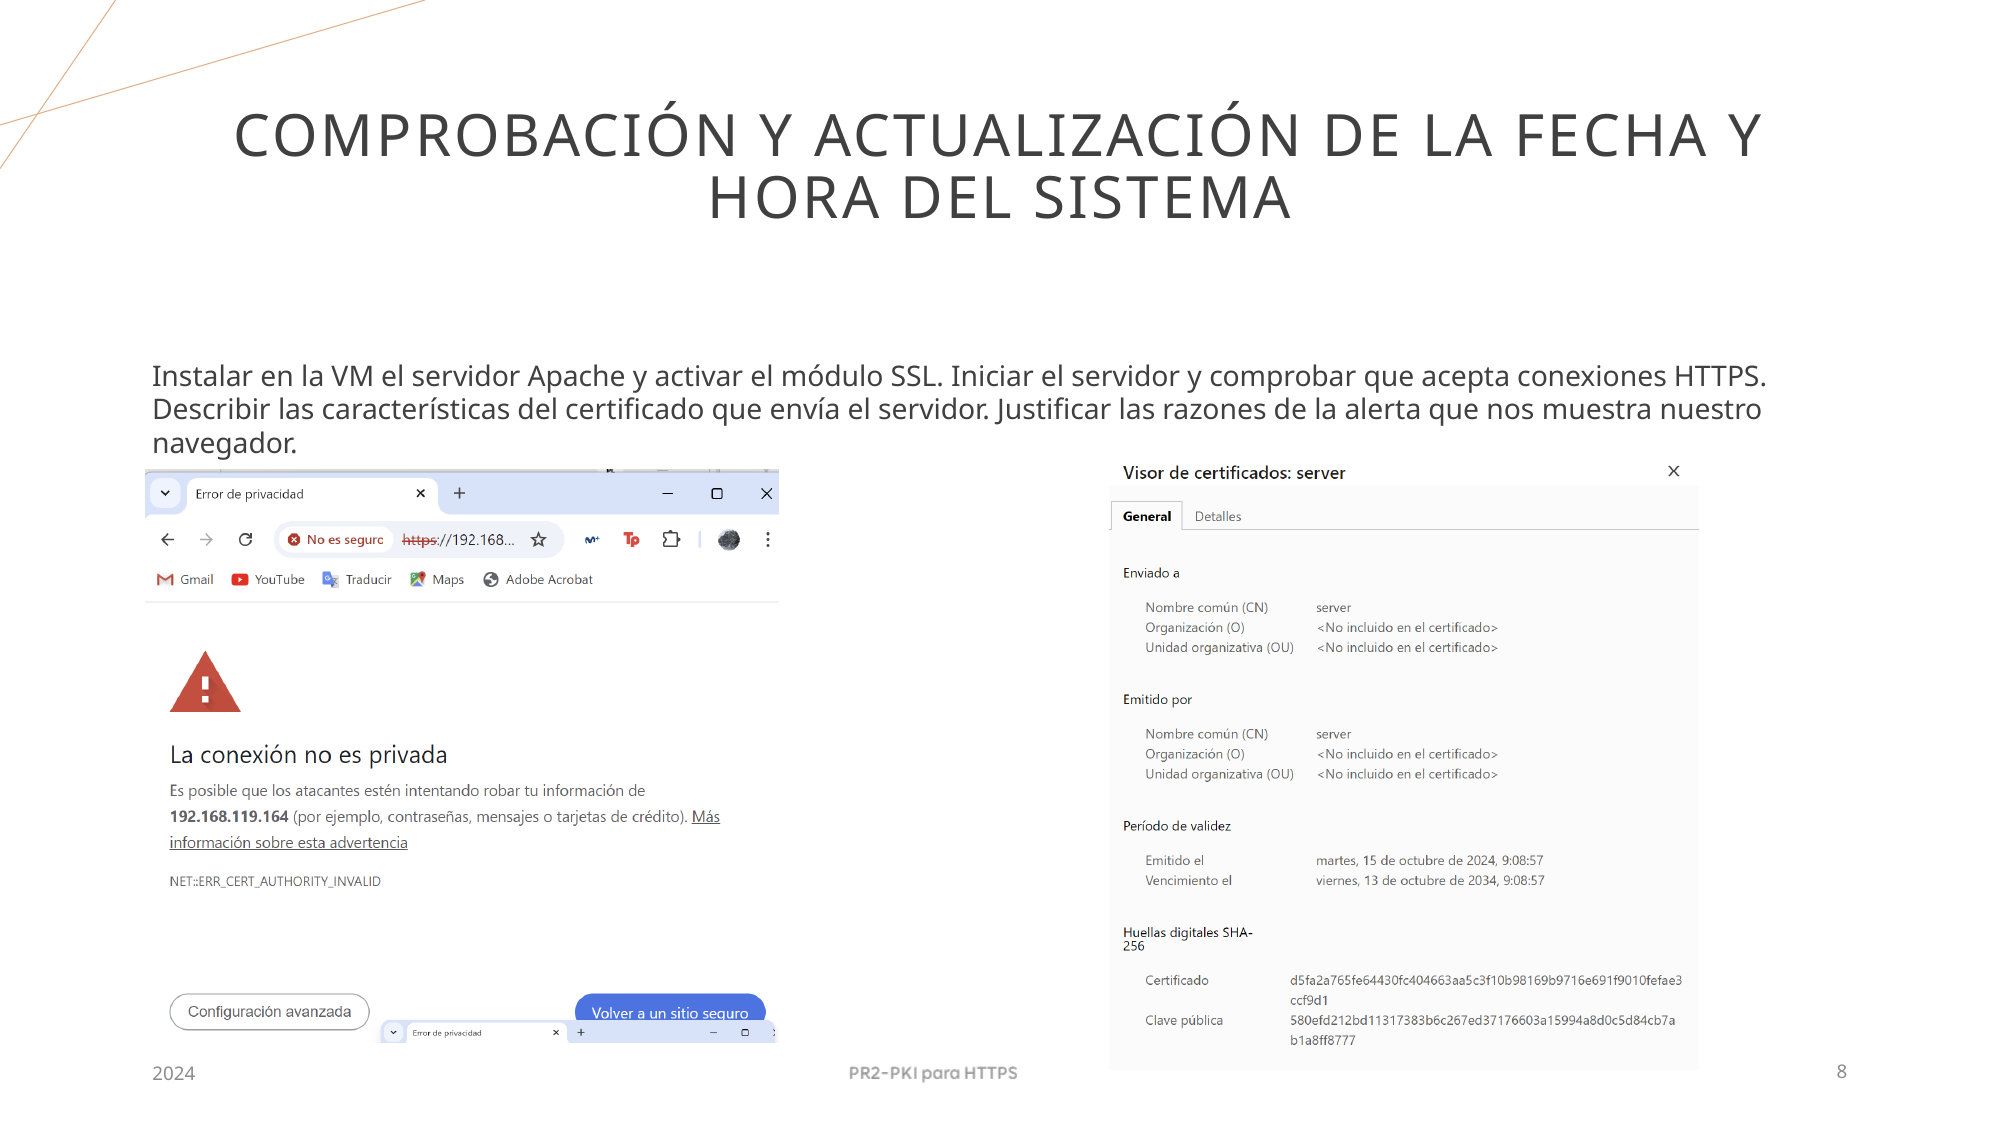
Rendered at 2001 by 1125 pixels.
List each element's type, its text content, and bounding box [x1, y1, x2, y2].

slide_number 8 [1412, 1042, 1863, 1103]
title Comprobación y actualización de la fecha y hora del sistema [137, 59, 1863, 278]
slide_number 2024 [137, 1042, 588, 1103]
picture [145, 448, 1699, 1103]
